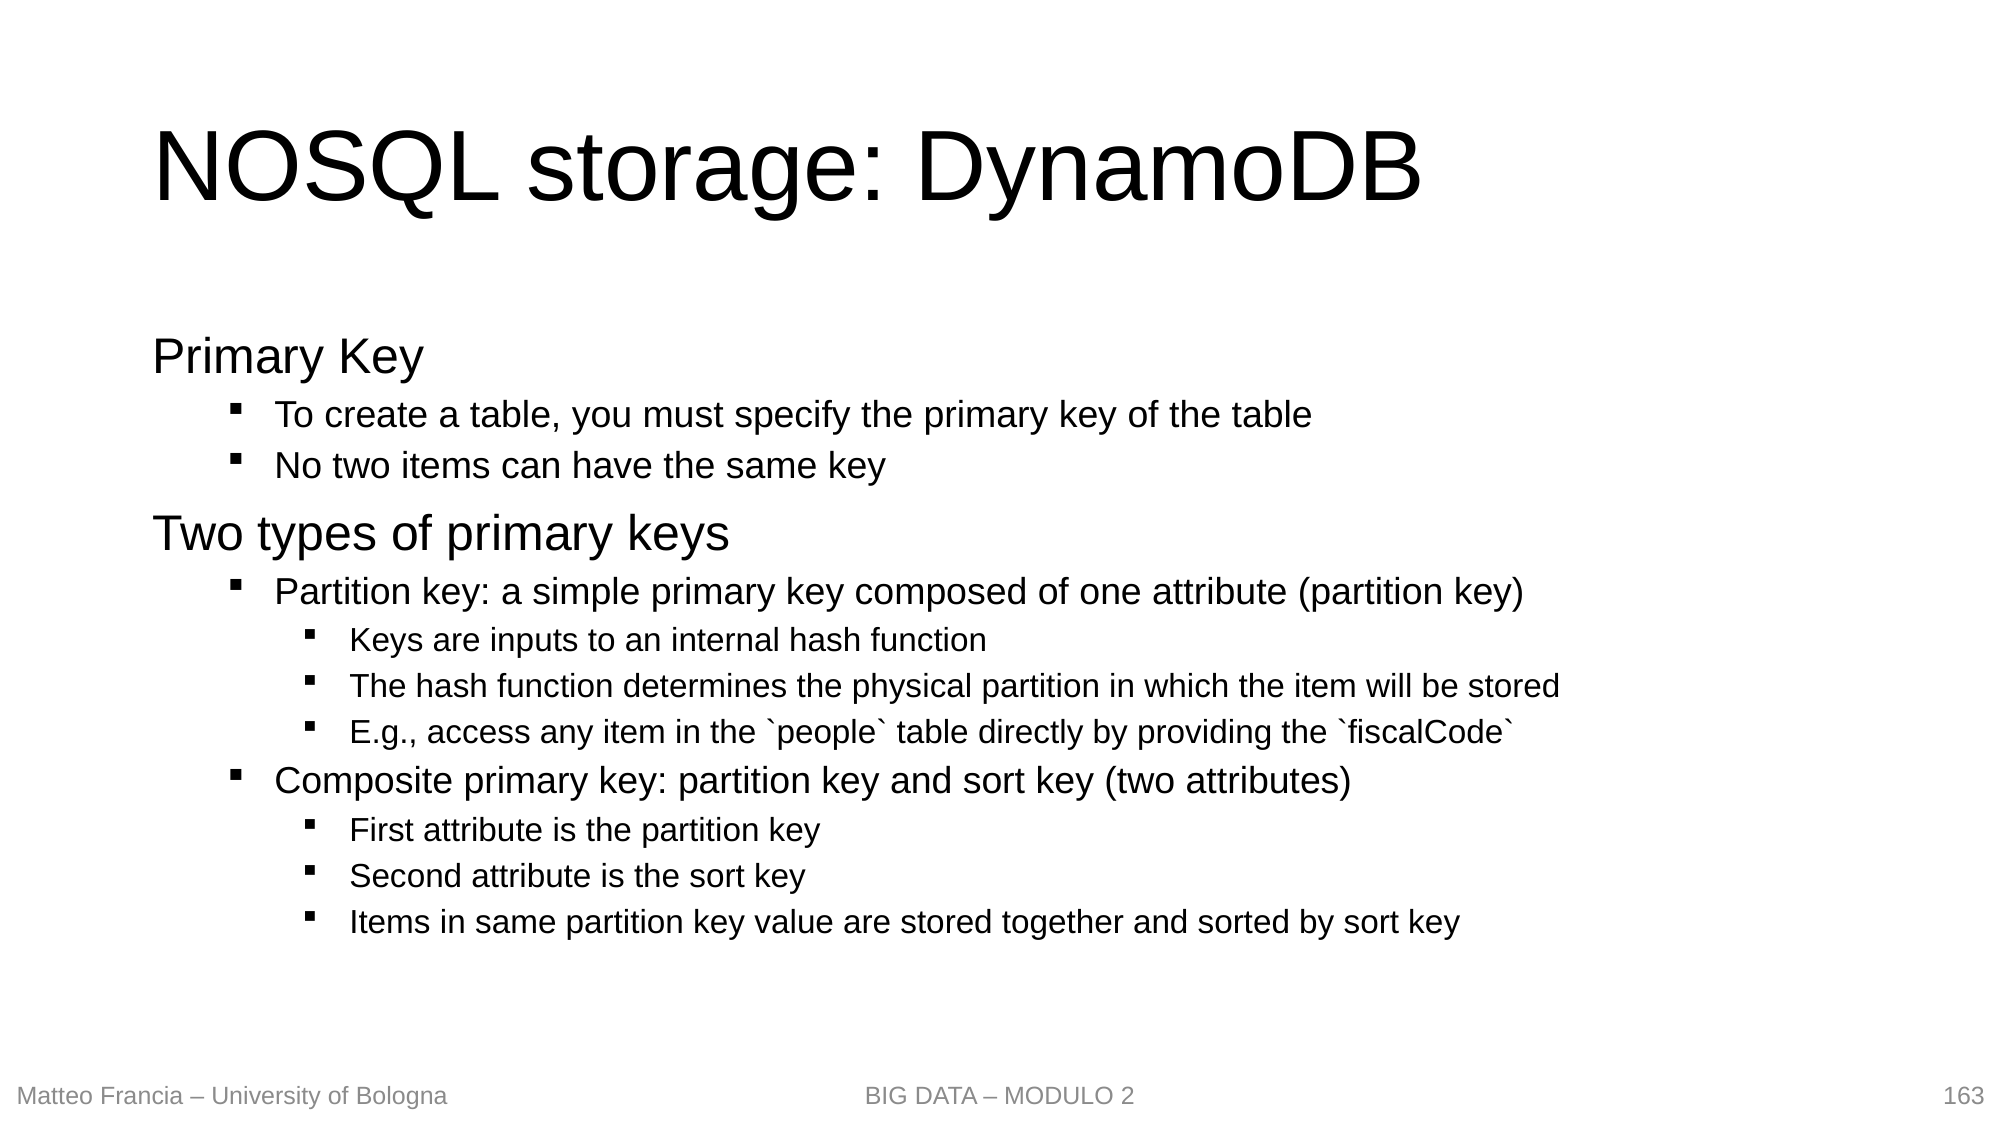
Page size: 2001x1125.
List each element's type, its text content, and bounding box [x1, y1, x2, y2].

list Primary Key To create a table, you must specify the primary key of the table No two items can have the same key Two types of primary keys Partition key: a simple primary key composed of one attribute (partition key) Keys are inputs to an internal hash function The hash function determines the physical partition in which the item will be stored E.g., access any item in the `people` table directly by providing the `fiscalCode` Composite primary key: partition key and sort key (two attributes) First attribute is the partition key Second attribute is the sort key Items in same partition key value are stored together and sorted by sort key [137, 278, 1863, 993]
footer Matteo Francia – University of Bologna [0, 1065, 466, 1125]
slide_number 163 [1550, 1065, 2000, 1125]
title NOSQL storage: DynamoDB [137, 59, 1863, 278]
